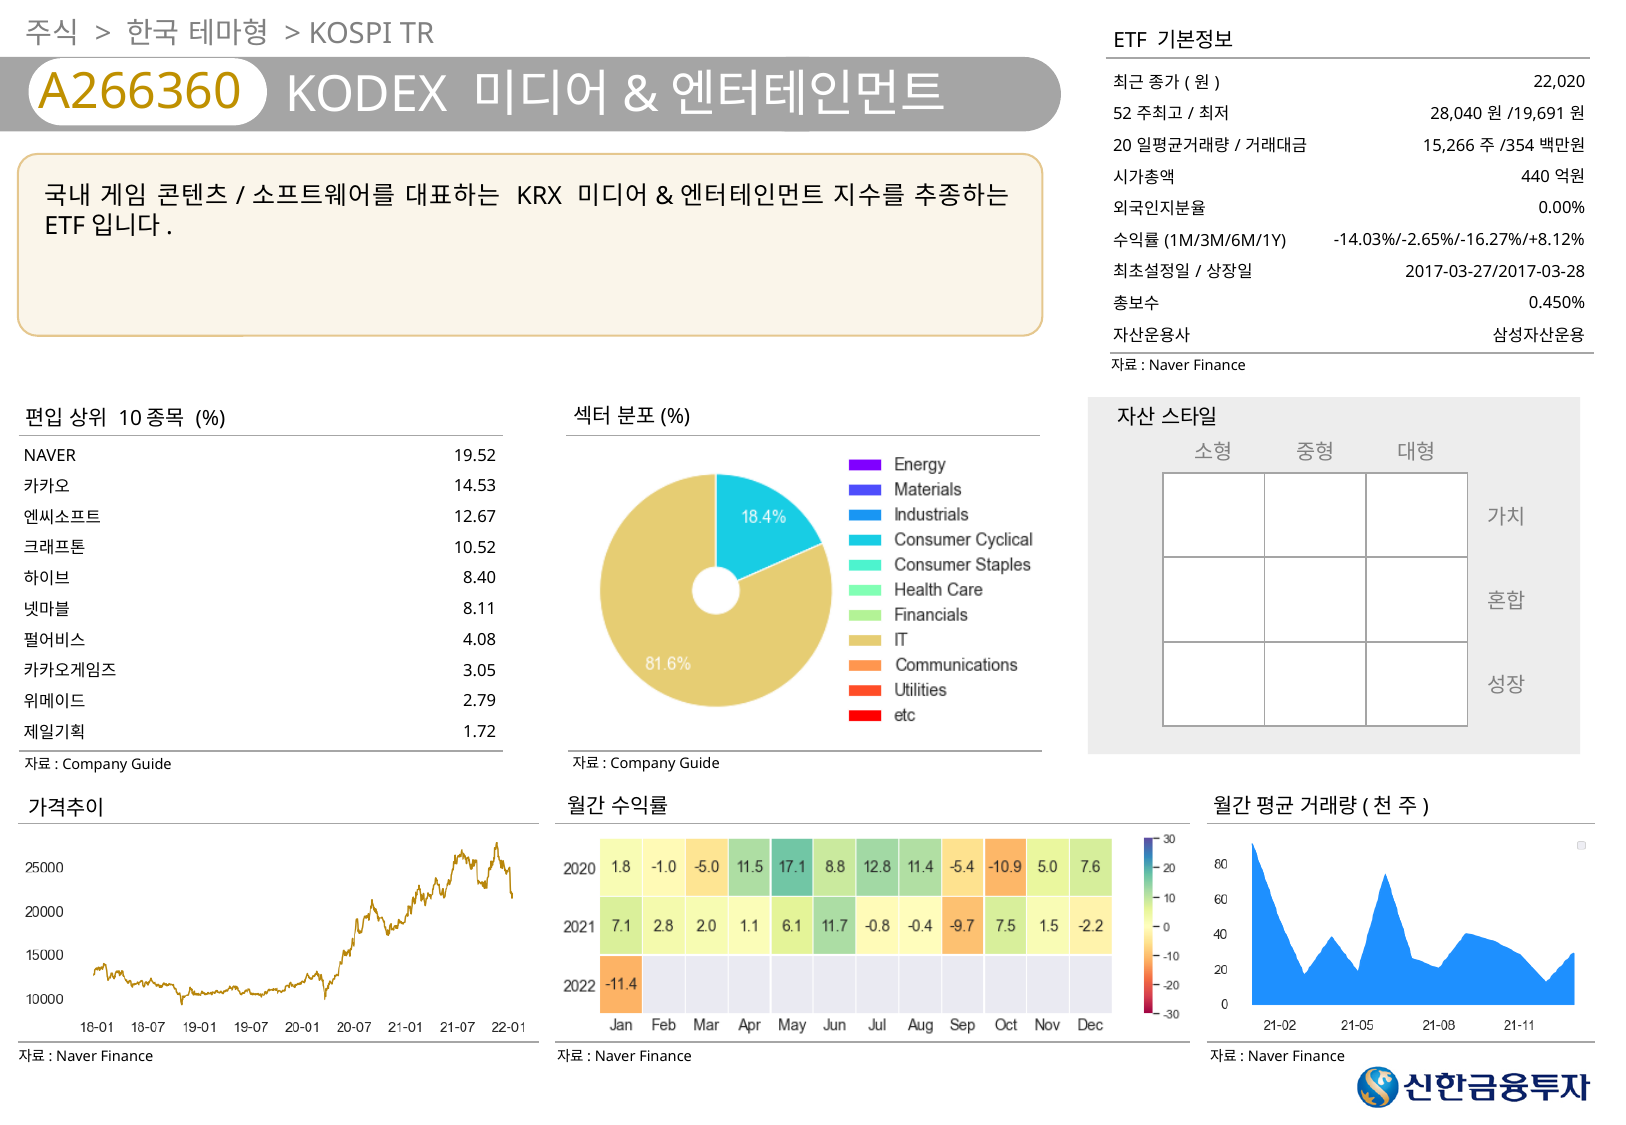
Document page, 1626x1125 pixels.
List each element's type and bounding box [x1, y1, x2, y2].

table_cell [19, 563, 419, 592]
table_cell [420, 716, 501, 745]
picture [554, 830, 1188, 1038]
table_cell [1321, 319, 1591, 349]
table_cell [19, 716, 419, 745]
table_cell [420, 532, 501, 561]
table_cell [19, 686, 419, 715]
table_cell [420, 655, 501, 684]
table_cell [420, 501, 501, 530]
table_cell [420, 624, 501, 653]
table_cell [420, 594, 501, 622]
table_cell [420, 563, 501, 592]
list [1207, 787, 1595, 824]
list [567, 397, 1043, 433]
table_cell [1108, 256, 1319, 285]
table_cell [420, 473, 501, 500]
picture [17, 830, 539, 1038]
table_cell [19, 532, 419, 561]
picture [1355, 1064, 1593, 1110]
table_cell [19, 624, 419, 653]
table_cell [19, 473, 419, 500]
table_cell [1321, 192, 1591, 222]
table_cell [1321, 100, 1591, 127]
picture [1206, 830, 1595, 1038]
list [29, 165, 1026, 325]
table_header [420, 440, 501, 467]
table_cell [1108, 129, 1319, 159]
table_cell [1321, 224, 1591, 254]
table_cell [19, 655, 419, 684]
table_cell [420, 686, 501, 715]
table_cell [1321, 256, 1591, 285]
table_cell [1321, 287, 1591, 317]
table_header [19, 440, 419, 467]
table_cell [1321, 161, 1591, 191]
table_cell [1108, 319, 1319, 349]
table_cell [19, 594, 419, 622]
table_cell [1108, 224, 1319, 254]
table_header [1108, 66, 1319, 94]
table_cell [19, 501, 419, 530]
table_header [1321, 66, 1591, 94]
table_cell [1321, 129, 1591, 159]
picture [567, 437, 1043, 745]
table_cell [1108, 192, 1319, 222]
table_cell [1108, 287, 1319, 317]
list [10, 4, 1345, 122]
table_cell [1108, 161, 1319, 191]
table_cell [1108, 100, 1319, 127]
